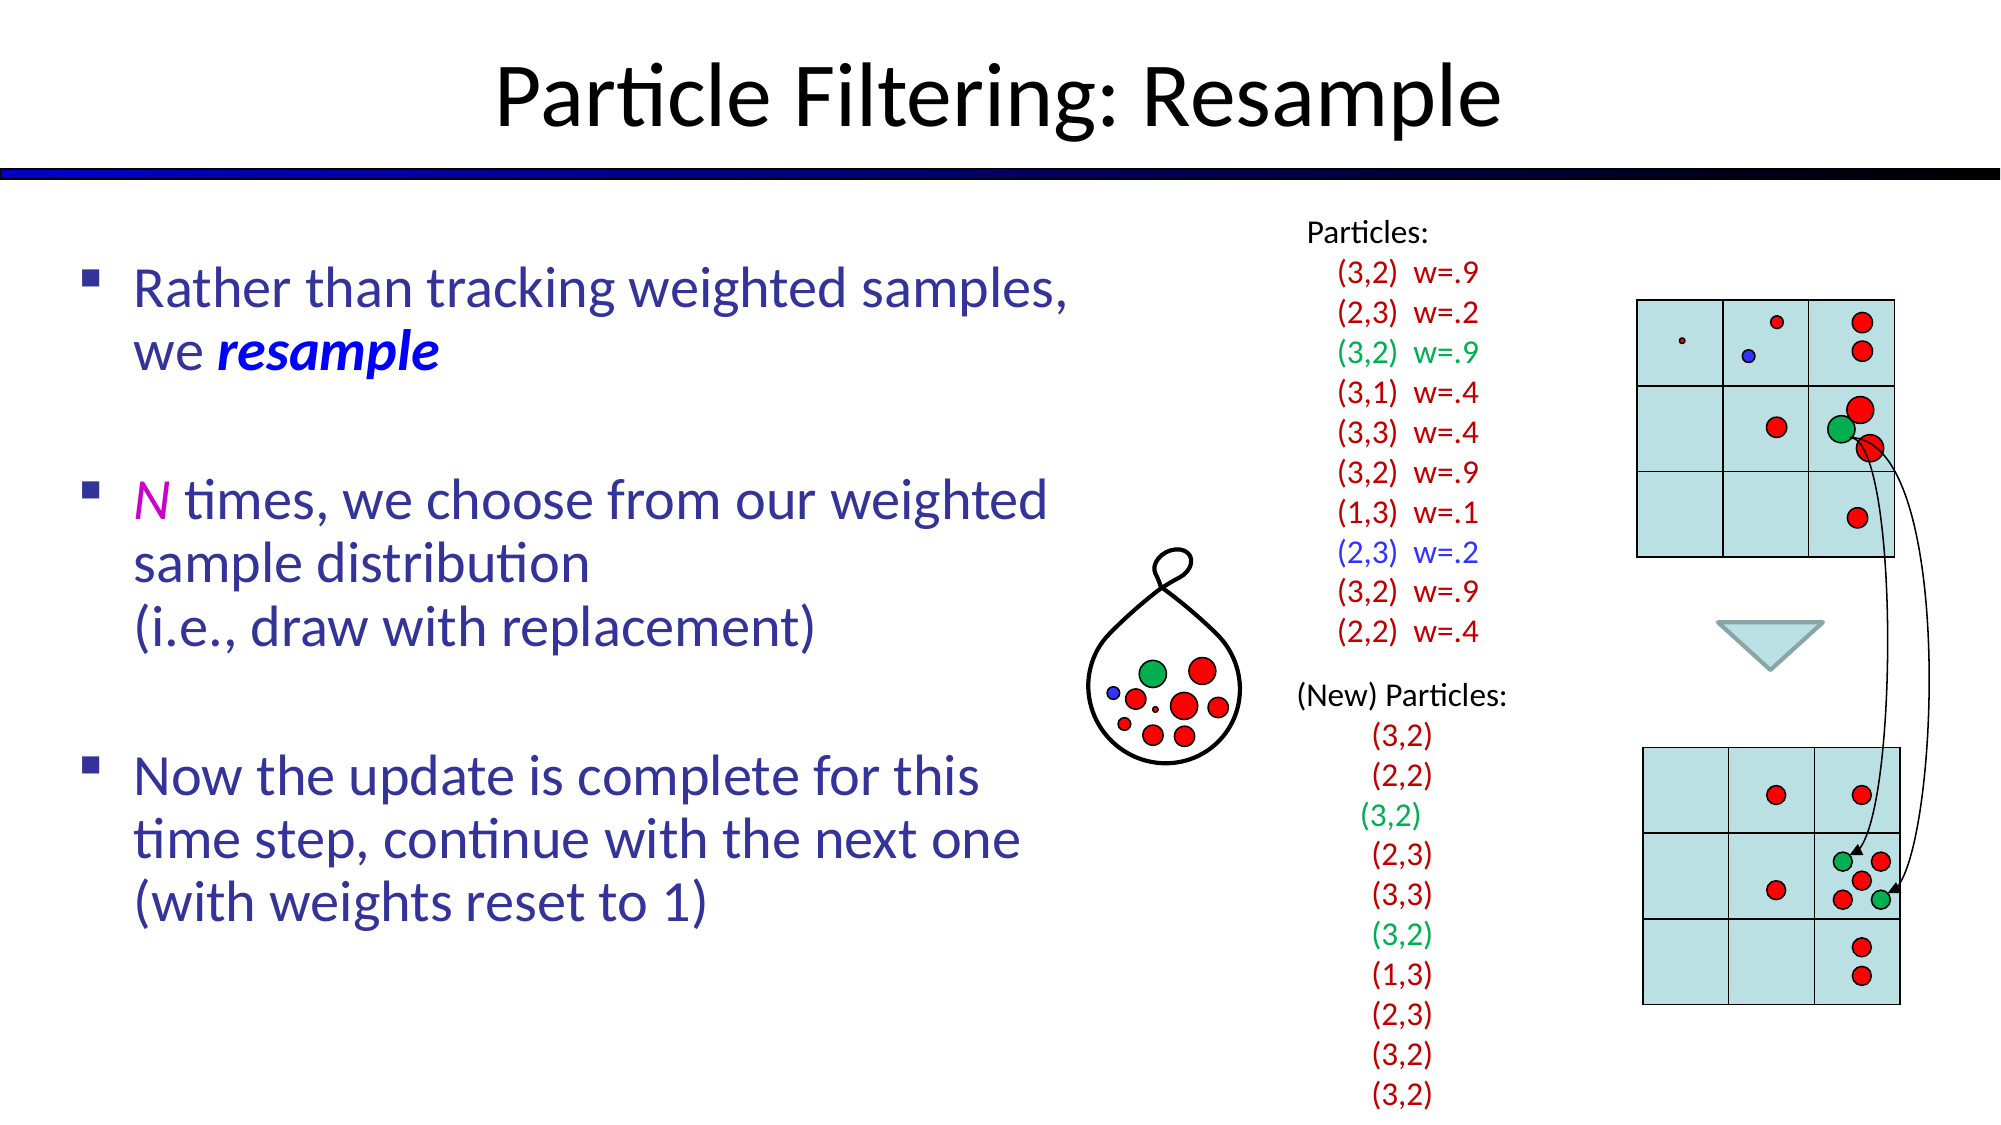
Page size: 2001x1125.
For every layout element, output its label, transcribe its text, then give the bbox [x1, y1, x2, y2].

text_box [1637, 299, 1895, 558]
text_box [1849, 437, 1888, 894]
text_box [1716, 620, 1825, 672]
title Particle Filtering: Resample [0, 0, 2000, 184]
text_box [1087, 550, 1241, 763]
list Rather than tracking weighted samples, we resample N times, we choose from our weighted sample distribution (i.e., draw with replacement) Now the update is complete for this time step, continue with the next one (with weights reset to 1) [62, 249, 1110, 1018]
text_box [1642, 747, 1901, 1005]
text_box (New) Particles: (3,2) (2,2) (3,2) (2,3) (3,3) (3,2) (1,3) (2,3) (3,2) (3,2) [1267, 665, 1538, 1120]
text_box Particles: (3,2) w=.9 (2,3) w=.2 (3,2) w=.9 (3,1) w=.4 (3,3) w=.4 (3,2) w=.9 (1,3) w=.1 (2,3) w=.2 (3,2) w=.9 (2,2) w=.4 [1292, 202, 1563, 657]
